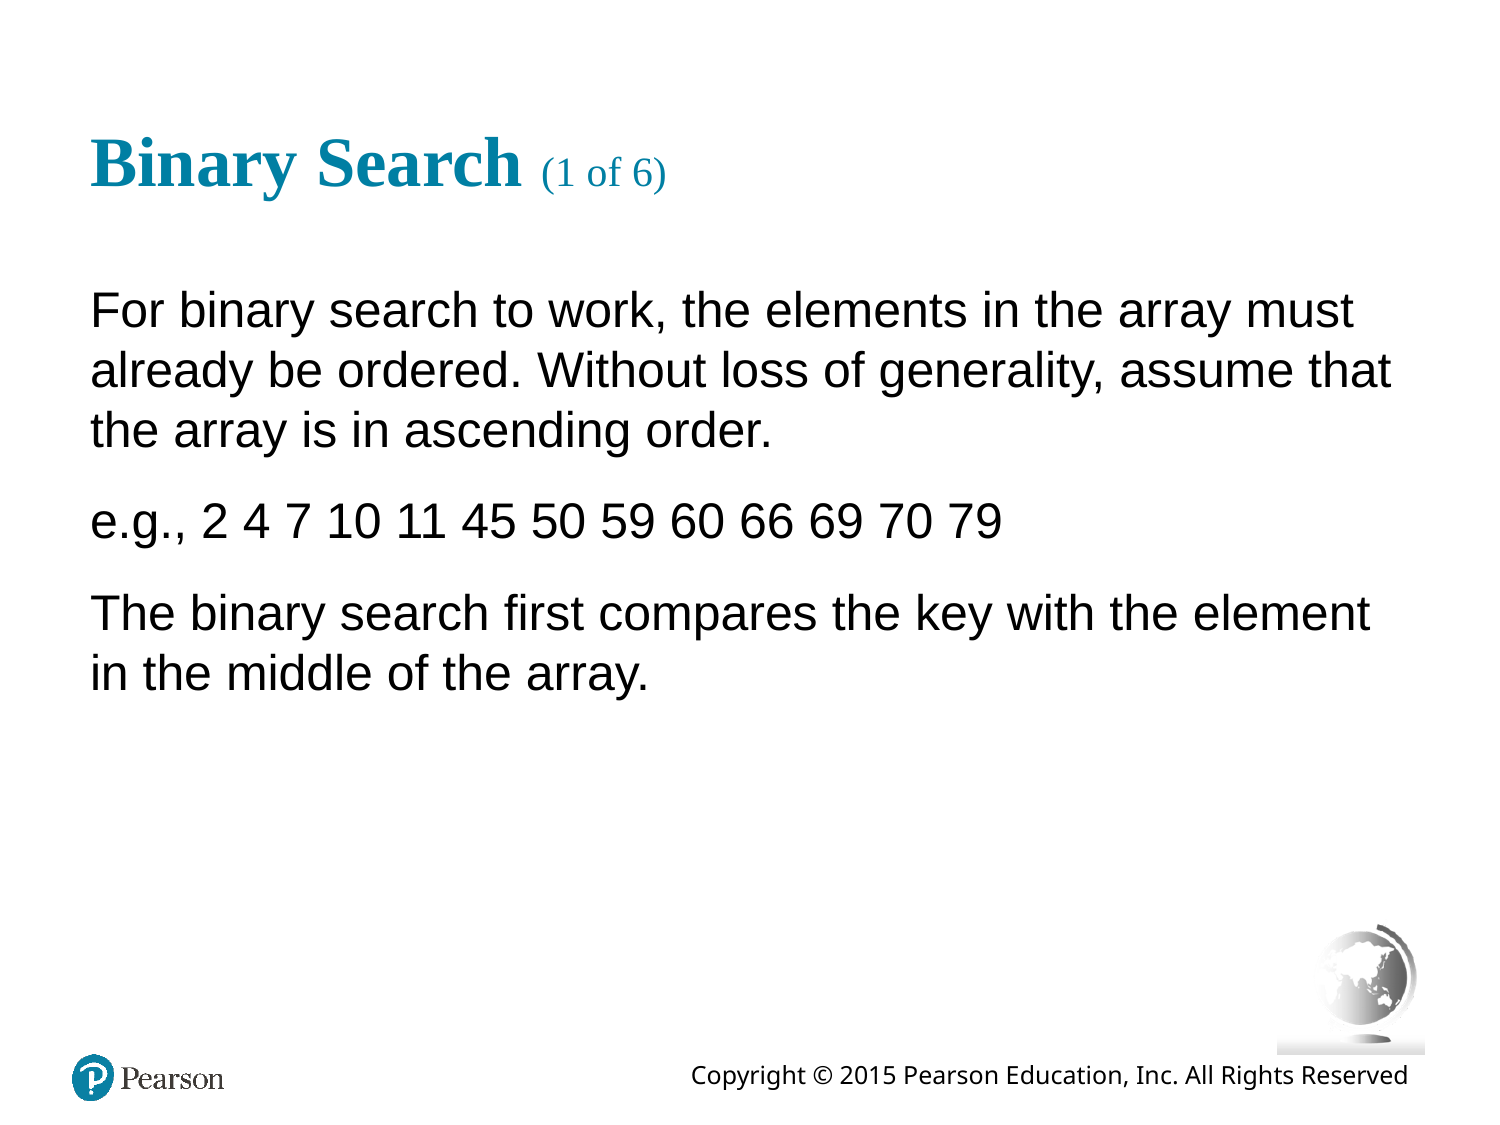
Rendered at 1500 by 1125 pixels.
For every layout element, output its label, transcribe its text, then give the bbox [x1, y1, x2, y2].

picture [72, 1088, 82, 1101]
picture [99, 1054, 224, 1101]
title Binary Search (1 of 6) [75, 35, 1425, 216]
list For binary search to work, the elements in the array must already be ordered. Without loss of generality, assume that the array is in ascending order. e.g., 2 4 7 10 11 45 50 59 60 66 69 70 79 The binary search first compares the key with the element in the middle of the array. [75, 262, 1425, 694]
picture [72, 1054, 88, 1070]
picture [81, 1063, 106, 1088]
picture [1277, 919, 1425, 1055]
